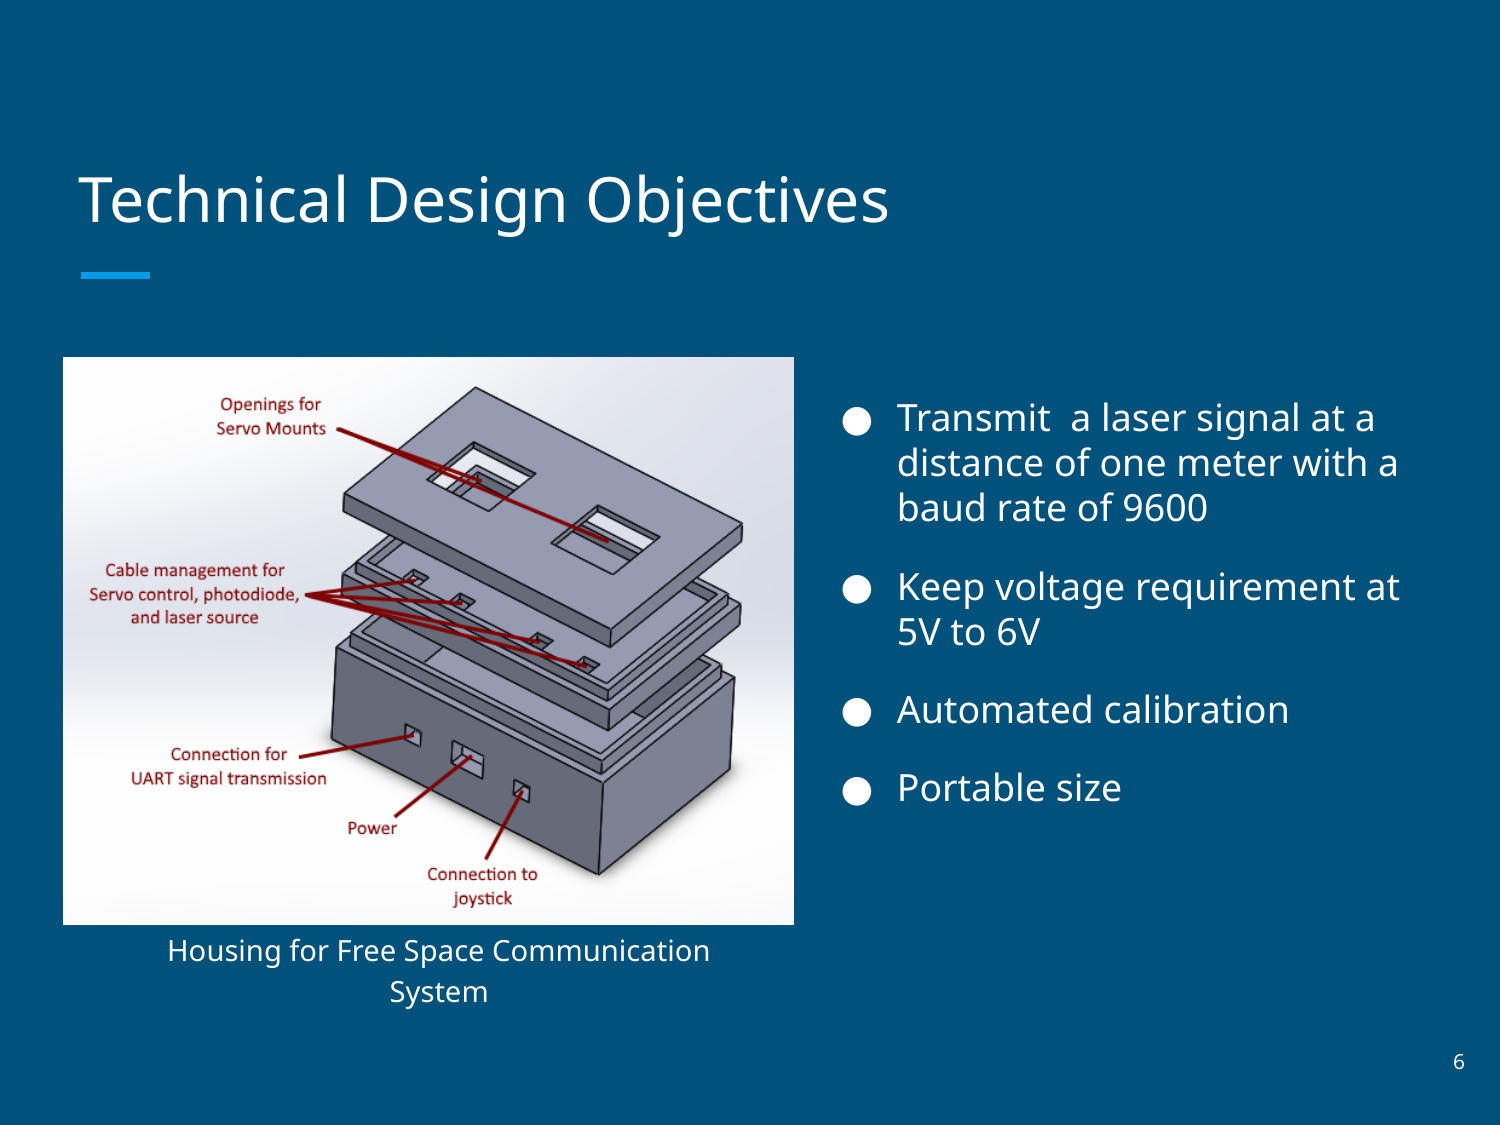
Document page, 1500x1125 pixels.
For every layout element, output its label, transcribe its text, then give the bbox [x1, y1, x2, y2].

picture [406, 999, 415, 1008]
picture [64, 358, 793, 924]
list Transmit a laser signal at a distance of one meter with a baud rate of 9600 Keep voltage requirement at 5V to 6V Automated calibration Portable size [806, 379, 1437, 984]
slide_number ‹#› [1389, 1019, 1480, 1106]
text_box Housing for Free Space Communication System [36, 912, 767, 999]
title Technical Design Objectives [63, 100, 1437, 251]
